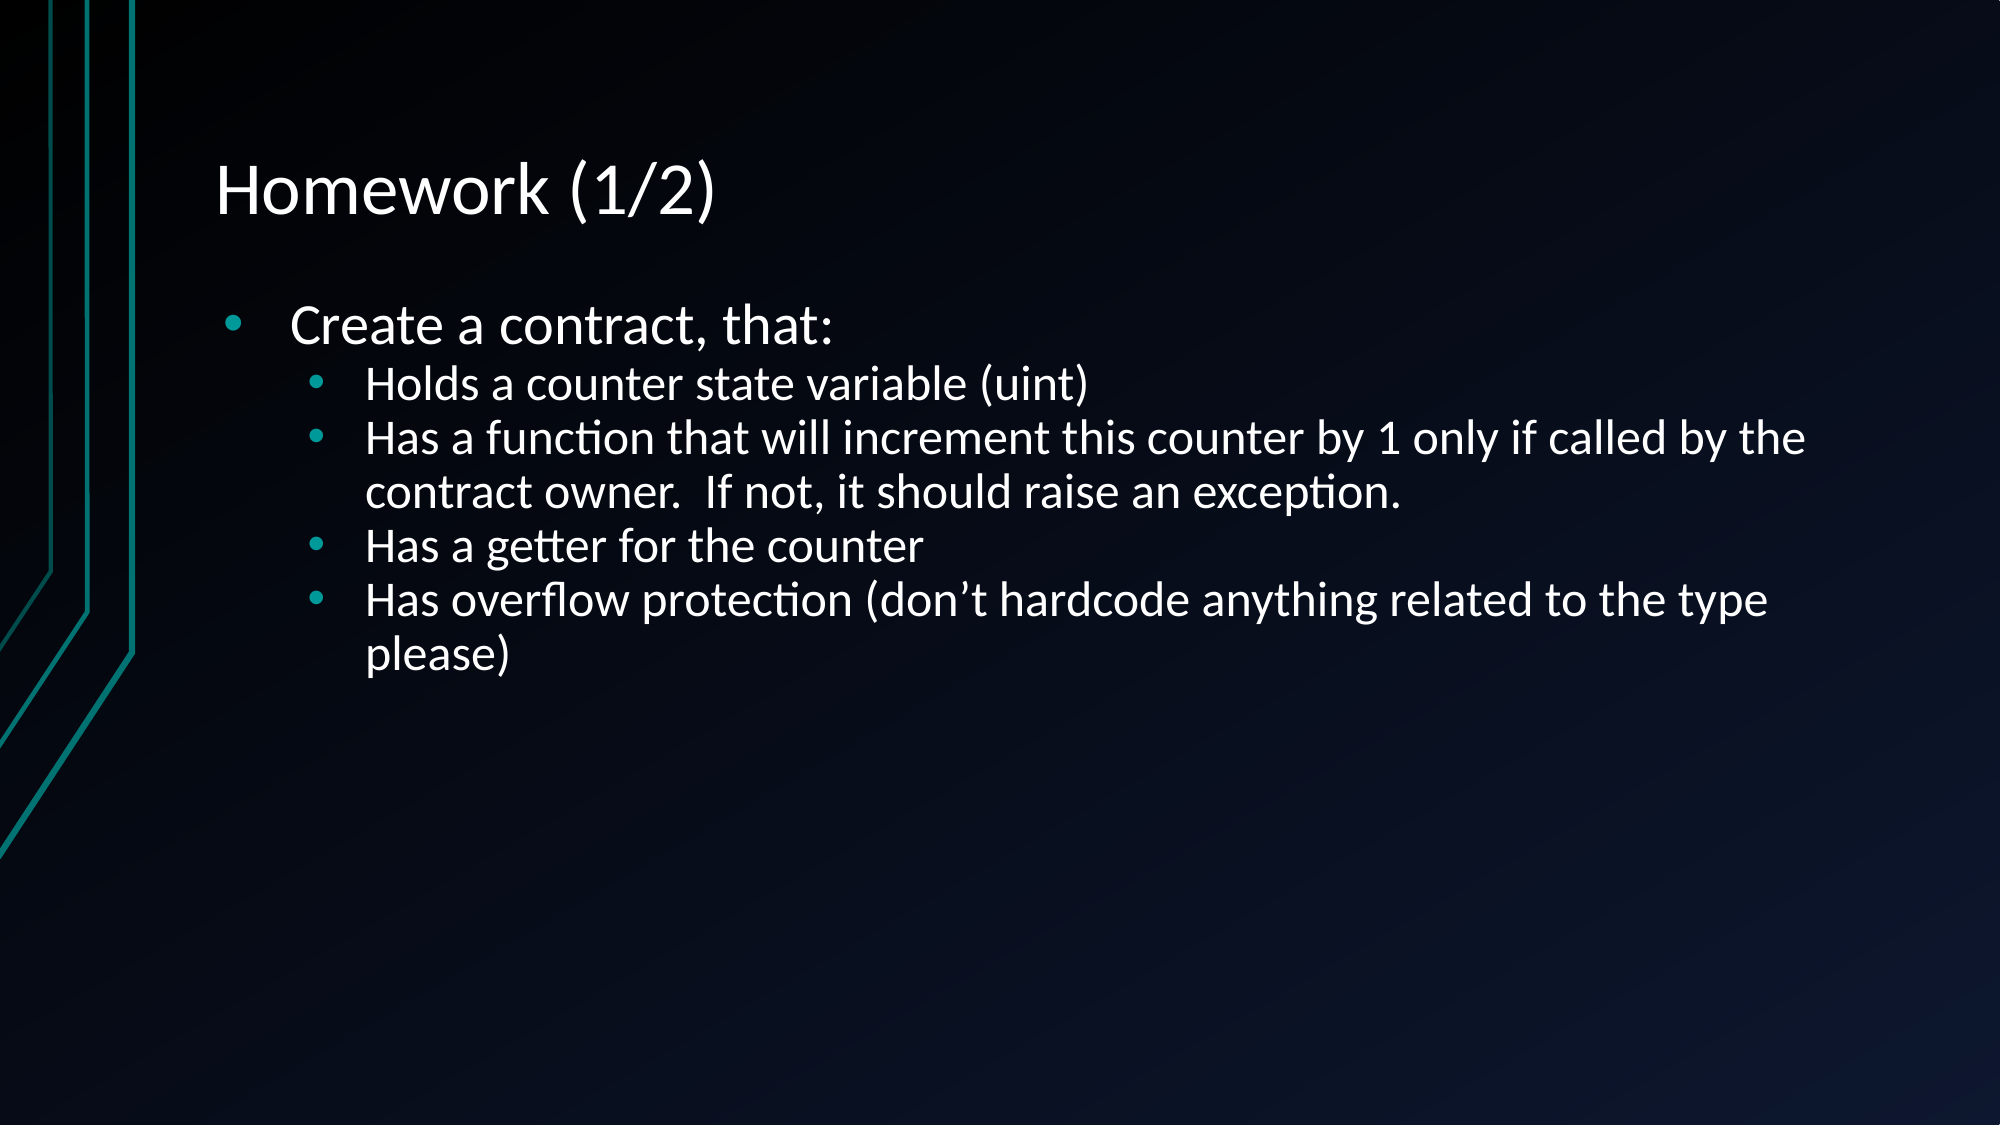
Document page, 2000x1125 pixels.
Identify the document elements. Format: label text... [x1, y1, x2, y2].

title Homework (1/2) [199, 45, 1900, 246]
list Create a contract, that: Holds a counter state variable (uint) Has a function that will increment this counter by 1 only if called by the contract owner. If not, it should raise an exception. Has a getter for the counter Has overflow protection (don’t hardcode anything related to the type please) [199, 279, 1900, 1012]
